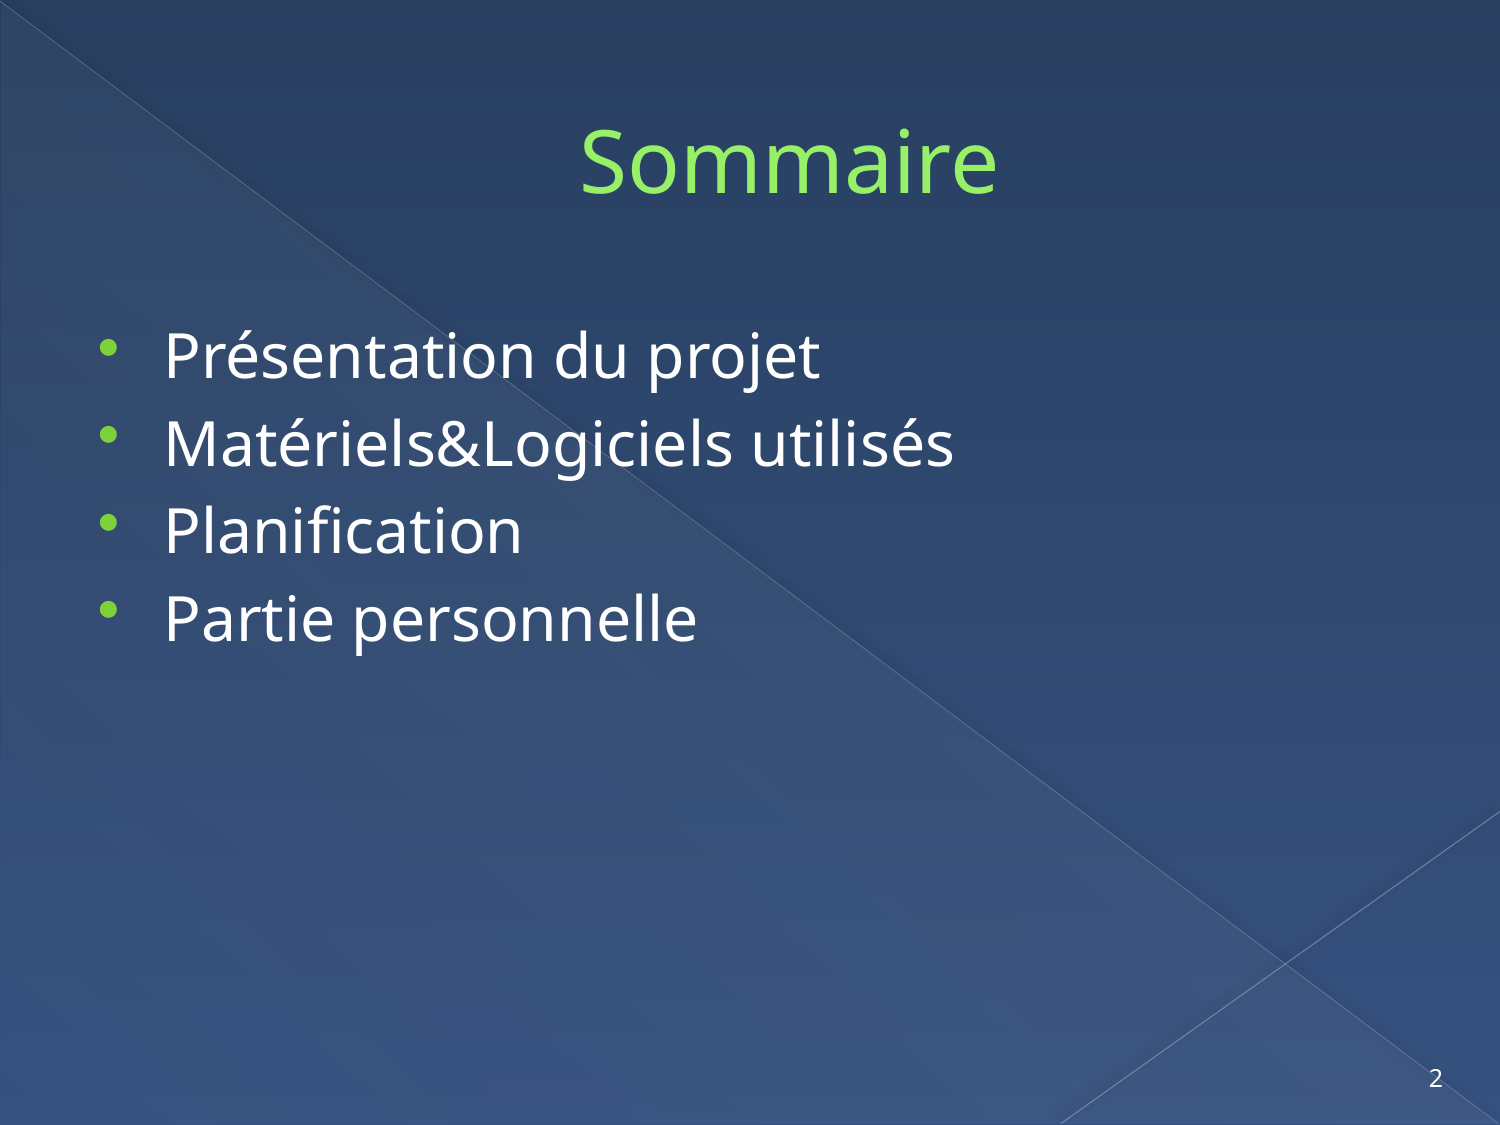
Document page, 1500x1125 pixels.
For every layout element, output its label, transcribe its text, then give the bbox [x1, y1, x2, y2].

slide_number 2 [1394, 1054, 1477, 1105]
list Présentation du projet Matériels&Logiciels utilisés Planification Partie personnelle [75, 308, 1425, 1059]
title Sommaire [75, 43, 1425, 274]
